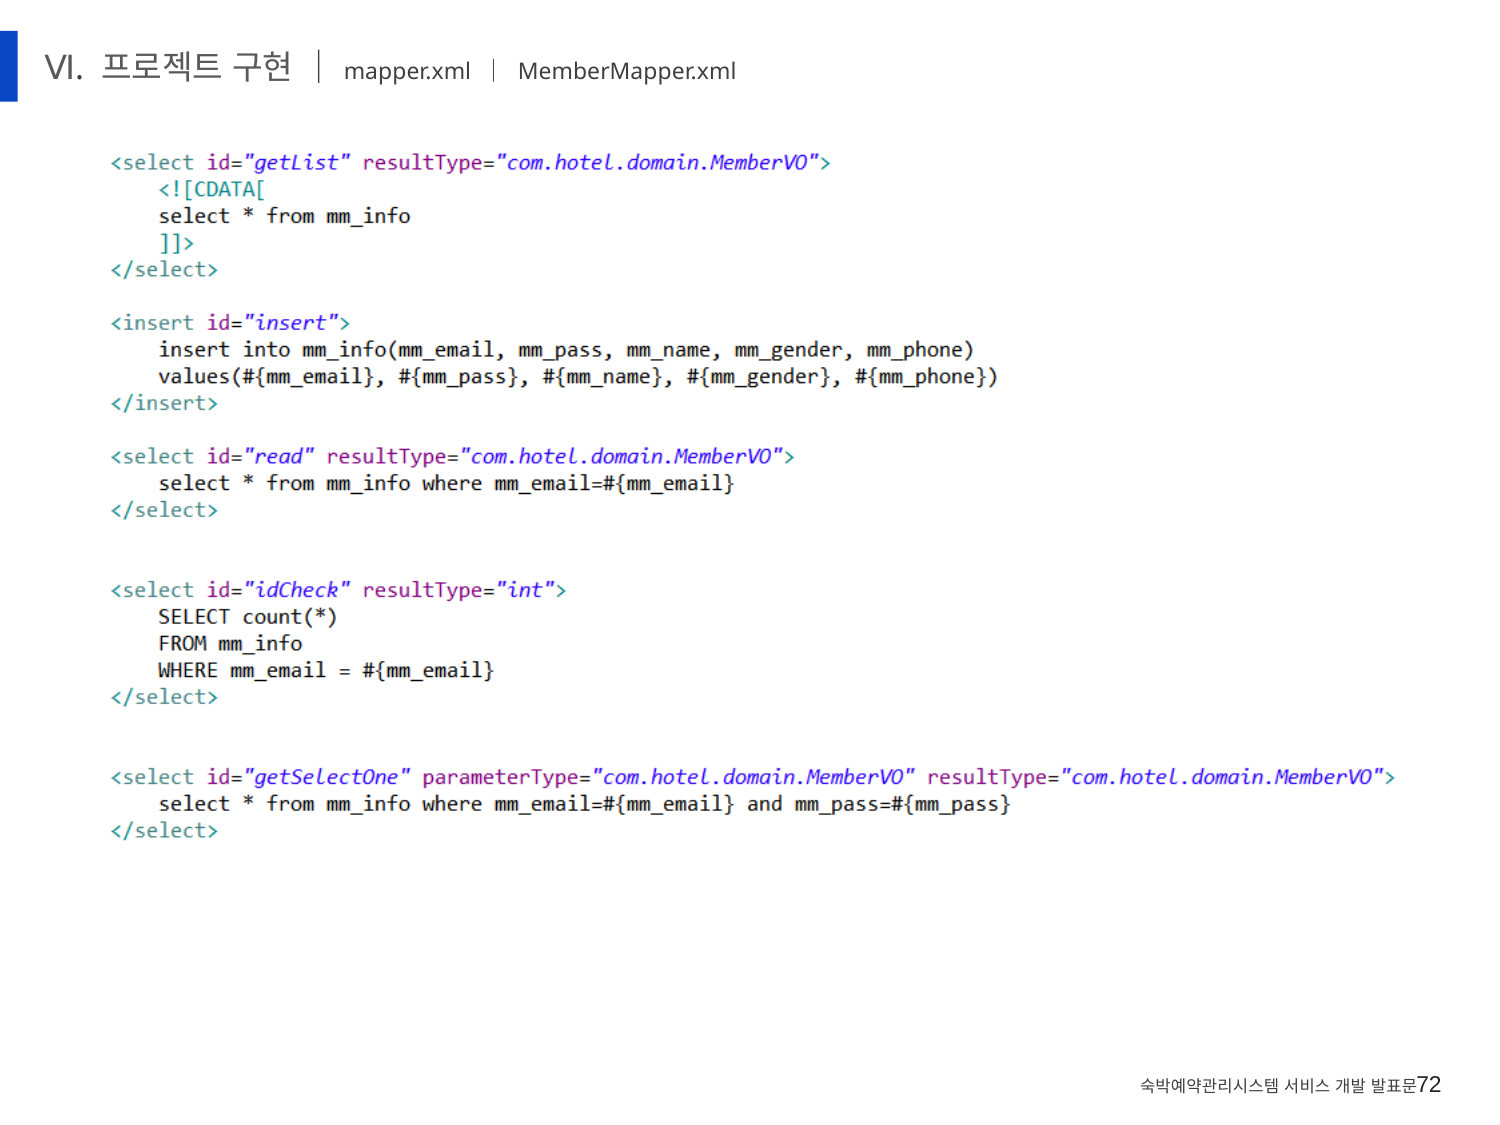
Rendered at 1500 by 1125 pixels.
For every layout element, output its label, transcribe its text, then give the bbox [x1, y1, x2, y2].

picture [100, 147, 1421, 851]
text_box Ⅵ. 프로젝트 구현 ｜mapper.xml ｜ MemberMapper.xml [29, 38, 1018, 94]
